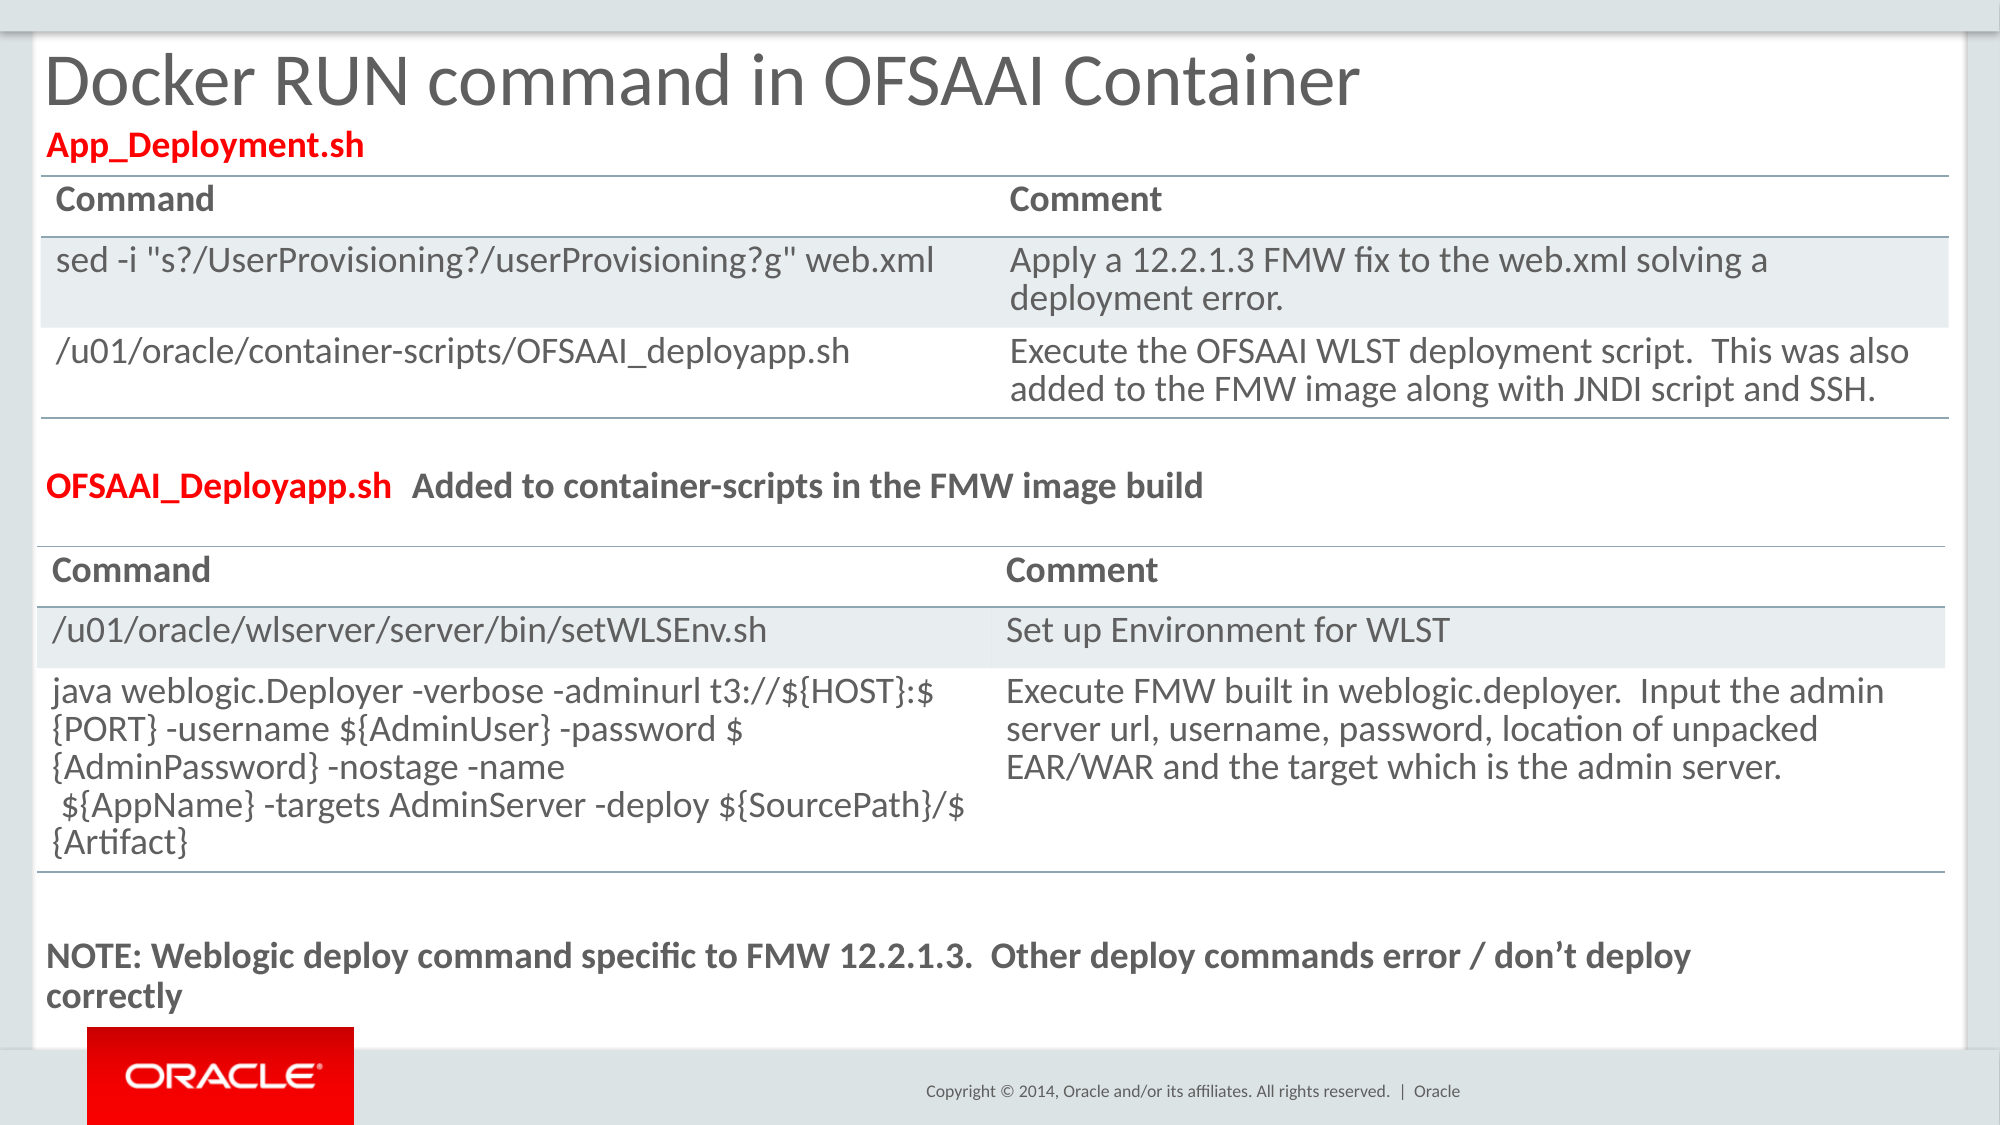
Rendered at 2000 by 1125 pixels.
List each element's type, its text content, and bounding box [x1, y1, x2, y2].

table_cell Execute FMW built in weblogic.deployer. Input the admin server url, username, password, location of unpacked EAR/WAR and the target which is the admin server. [991, 668, 1945, 871]
text_box App_Deployment.sh [46, 125, 381, 175]
table_cell Execute the OFSAAI WLST deployment script. This was also added to the FMW image along with JNDI script and SSH. [995, 328, 1949, 417]
table_cell /u01/oracle/wlserver/server/bin/setWLSEnv.sh [37, 608, 991, 668]
table_header Comment [991, 547, 1945, 606]
table_header Command [41, 177, 995, 236]
title Docker RUN command in OFSAAI Container [44, 30, 1870, 120]
picture [87, 1027, 354, 1125]
table_cell sed -i "s?/UserProvisioning?/userProvisioning?g" web.xml [41, 238, 995, 328]
table_cell Apply a 12.2.1.3 FMW fix to the web.xml solving a deployment error. [995, 238, 1949, 328]
table_header Comment [995, 177, 1949, 236]
footer Oracle [1414, 1075, 1865, 1106]
text_box OFSAAI_Deployapp.sh [46, 466, 411, 518]
text_box Added to container-scripts in the FMW image build [411, 466, 1232, 518]
table_cell java weblogic.Deployer -verbose -adminurl t3://${HOST}:${PORT} -username ${AdminUser} -password ${AdminPassword} -nostage -name ${AppName} -targets AdminServer -deploy ${SourcePath}/${Artifact} [37, 668, 991, 871]
text_box NOTE: Weblogic deploy command specific to FMW 12.2.1.3. Other deploy commands error / don’t deploy correctly [46, 935, 1813, 1008]
table_cell /u01/oracle/container-scripts/OFSAAI_deployapp.sh [41, 328, 995, 417]
table_cell Set up Environment for WLST [991, 608, 1945, 668]
table_header Command [37, 547, 991, 606]
